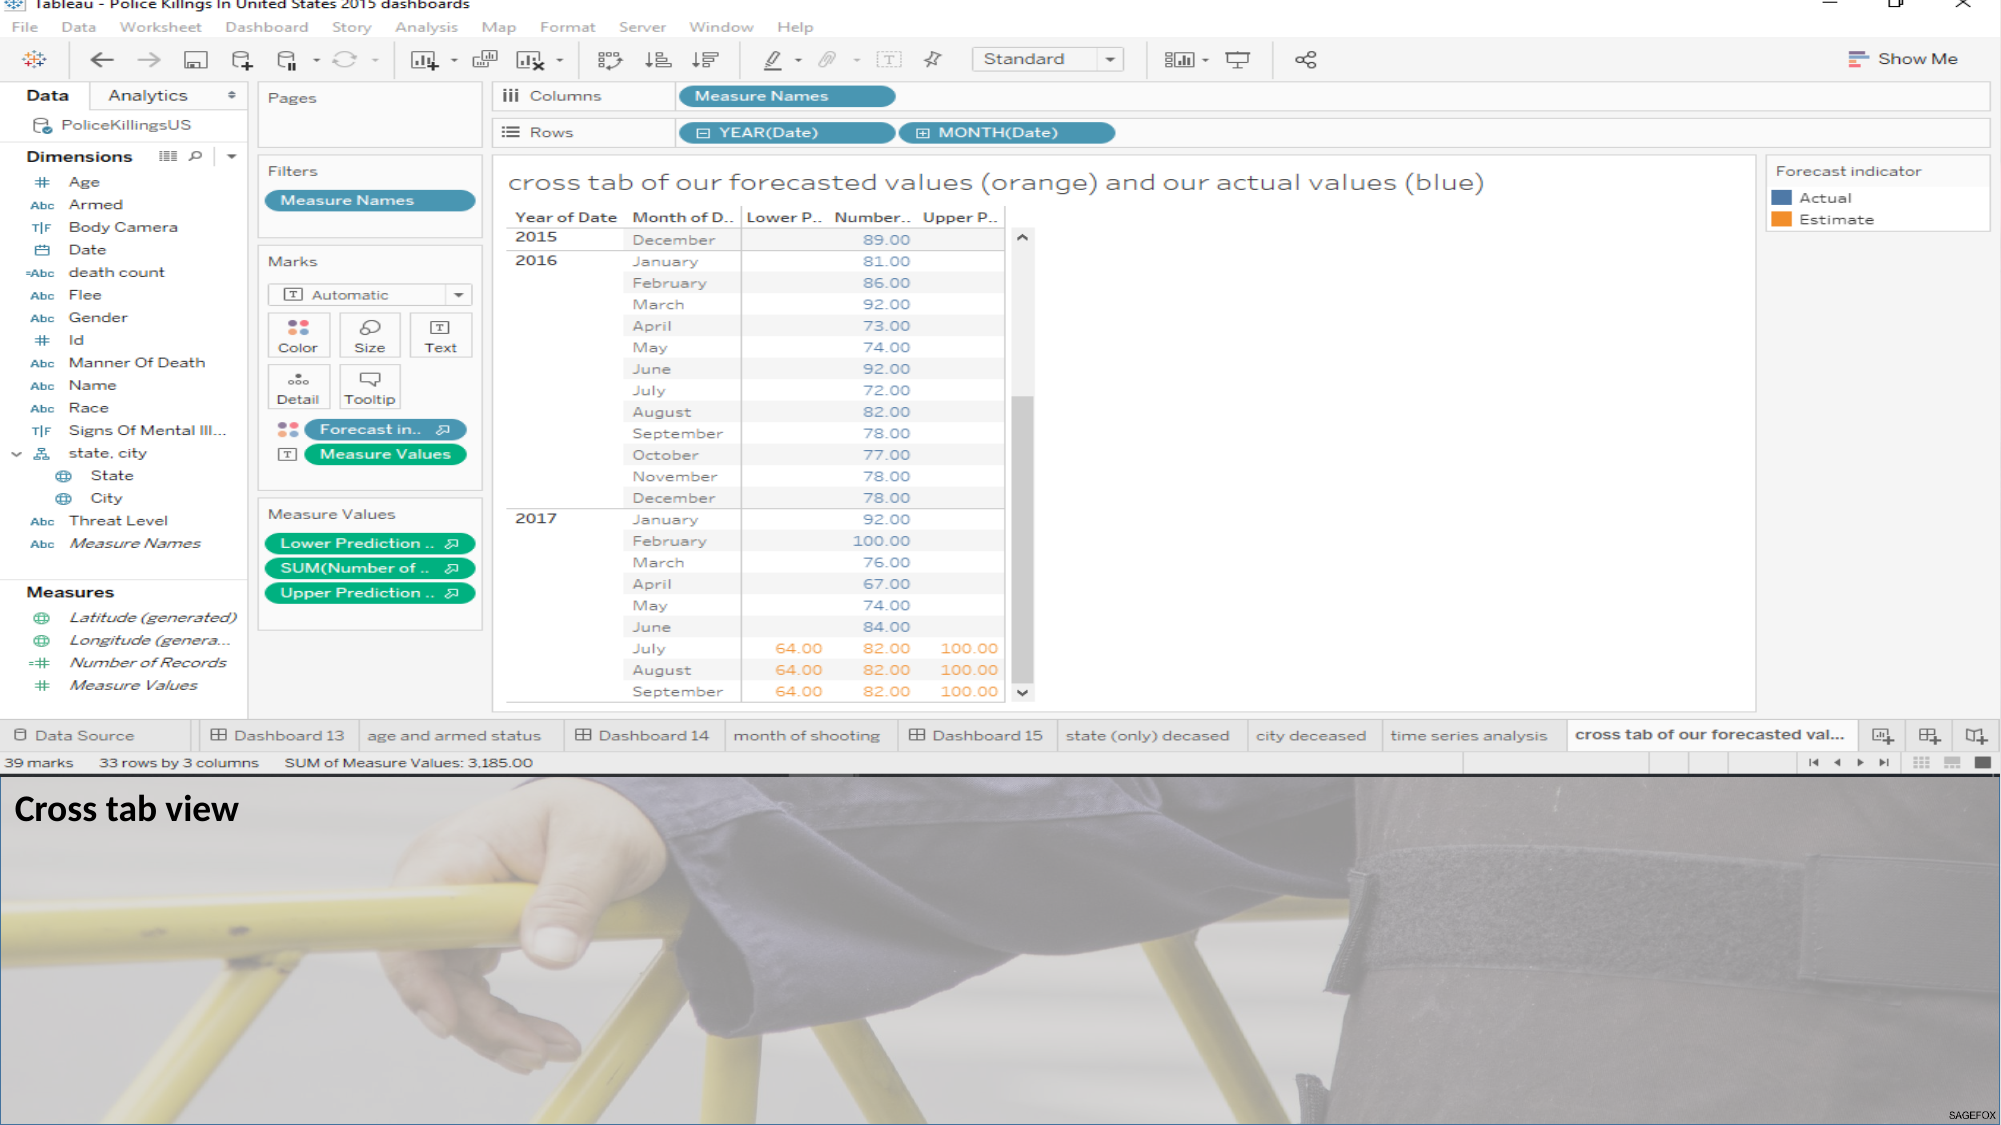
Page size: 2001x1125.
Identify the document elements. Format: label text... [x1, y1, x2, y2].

text_box Cross tab view [0, 777, 1971, 882]
picture [0, 0, 2001, 1125]
text_box [0, 777, 2000, 1125]
